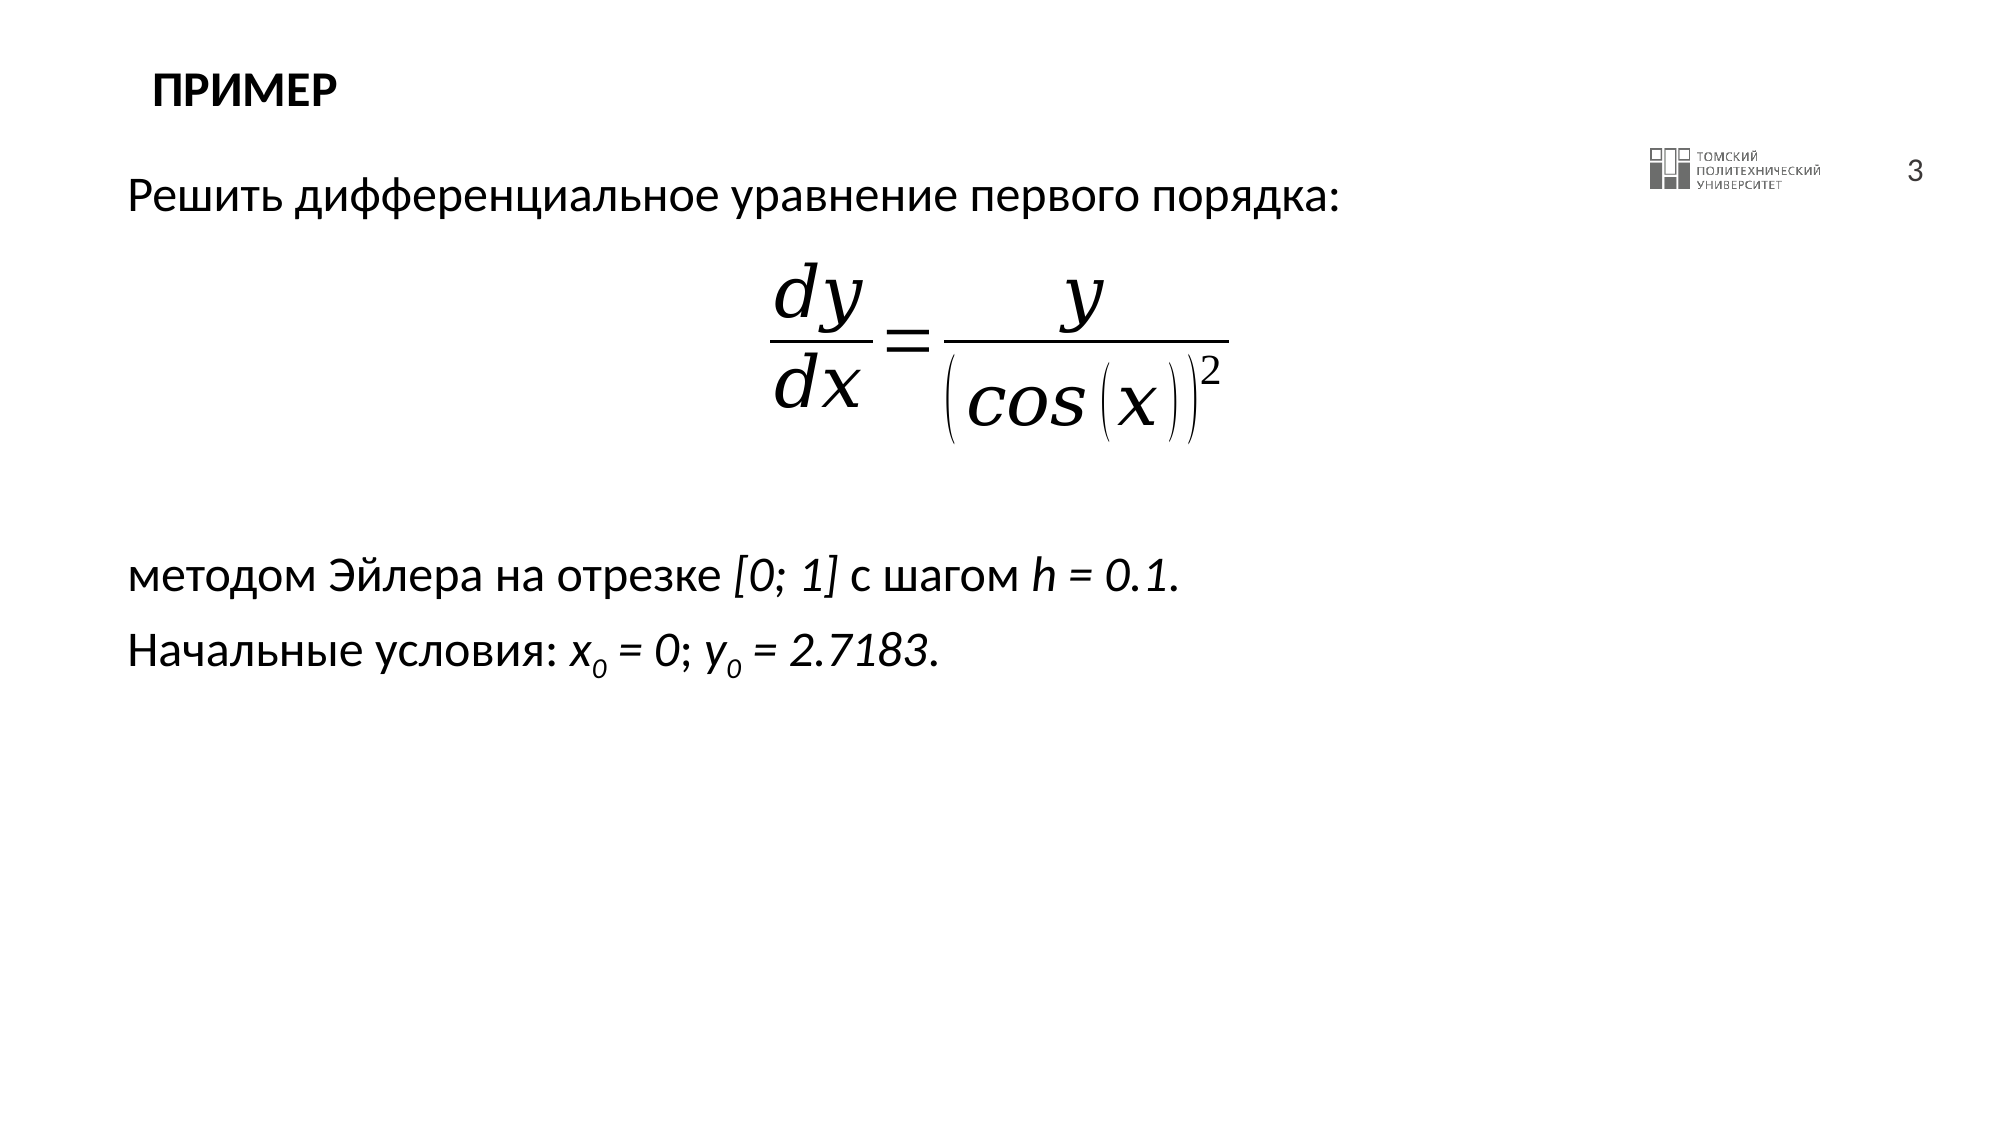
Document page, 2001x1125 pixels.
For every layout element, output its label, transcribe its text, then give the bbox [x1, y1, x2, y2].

title ПРИМЕР [137, 24, 1755, 156]
text_box Решить дифференциальное уравнение первого порядка: [112, 154, 1500, 230]
text_box методом Эйлера на отрезке [0; 1] с шагом h = 0.1. [112, 533, 1500, 608]
picture [1650, 148, 1820, 189]
text_box Начальные условия: x0 = 0; y0 = 2.7183. [112, 608, 1500, 692]
